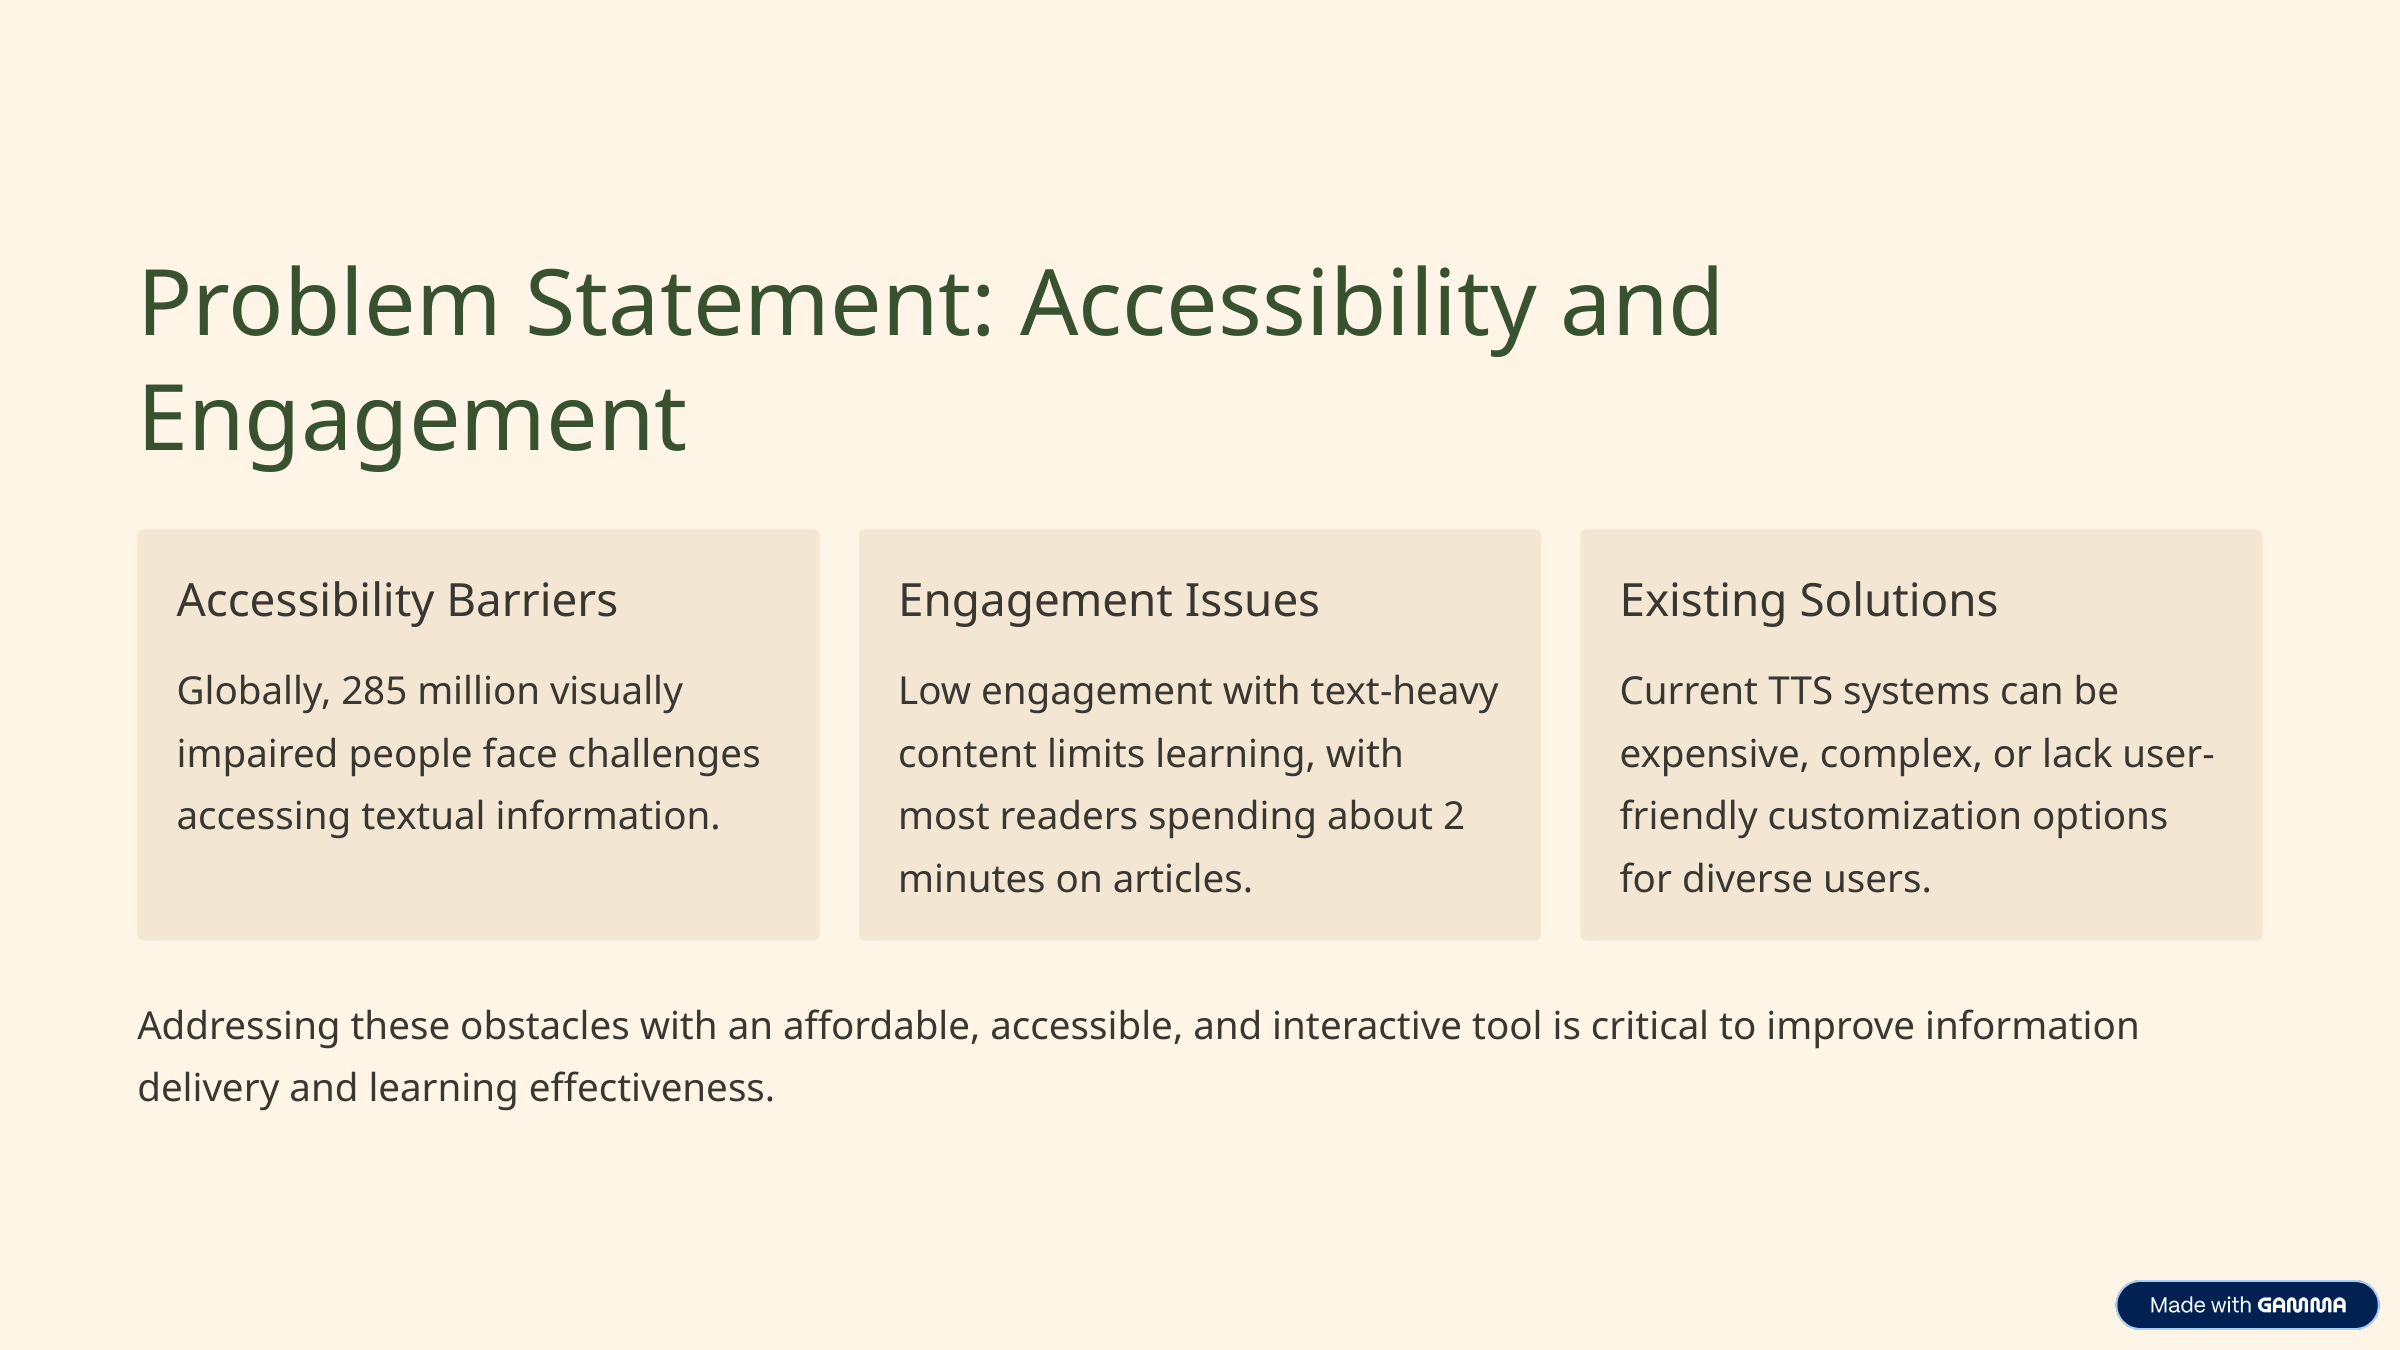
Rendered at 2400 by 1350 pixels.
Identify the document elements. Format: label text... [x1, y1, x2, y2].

text_box [137, 529, 820, 941]
text_box [858, 529, 1542, 941]
text_box Low engagement with text-heavy content limits learning, with most readers spending about 2 minutes on articles. [898, 649, 1502, 902]
text_box Addressing these obstacles with an affordable, accessible, and interactive tool is critical to improve information delivery and learning effectiveness. [137, 984, 2263, 1111]
text_box Engagement Issues [898, 568, 1361, 627]
text_box Accessibility Barriers [176, 568, 639, 627]
picture [2106, 1271, 2389, 1339]
text_box Current TTS systems can be expensive, complex, or lack user-friendly customization options for diverse users. [1619, 649, 2224, 902]
text_box Problem Statement: Accessibility and Engagement [137, 239, 2263, 471]
text_box [1580, 529, 2263, 941]
text_box Existing Solutions [1619, 568, 2082, 627]
text_box Globally, 285 million visually impaired people face challenges accessing textual information. [176, 649, 781, 839]
